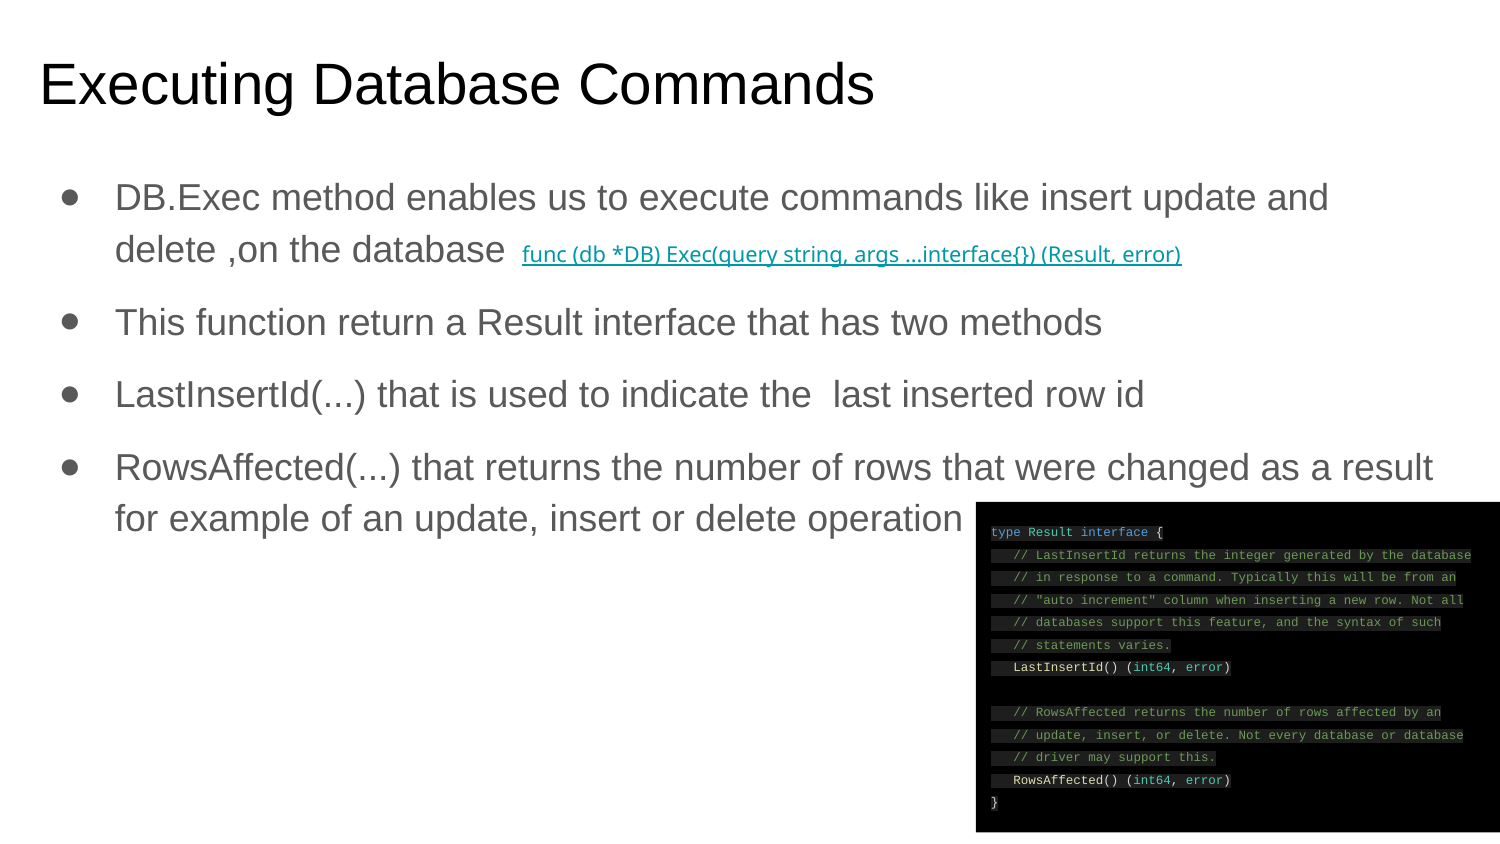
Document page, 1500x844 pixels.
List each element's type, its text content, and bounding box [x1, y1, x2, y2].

title Executing Database Commands [24, 31, 1442, 126]
text_box type Result interface { // LastInsertId returns the integer generated by the database // in response to a command. Typically this will be from an // "auto increment" column when inserting a new row. Not all // databases support this feature, and the syntax of such // statements varies. LastInsertId() (int64, error) // RowsAffected returns the number of rows affected by an // update, insert, or delete. Not every database or database // driver may support this. RowsAffected() (int64, error) } [975, 501, 1500, 833]
list DB.Exec method enables us to execute commands like insert update and delete ,on the database func (db *DB) Exec(query string, args ...interface{}) (Result, error) This function return a Result interface that has two methods LastInsertId(...) that is used to indicate the last inserted row id RowsAffected(...) that returns the number of rows that were changed as a result for example of an update, insert or delete operation [24, 151, 1500, 750]
